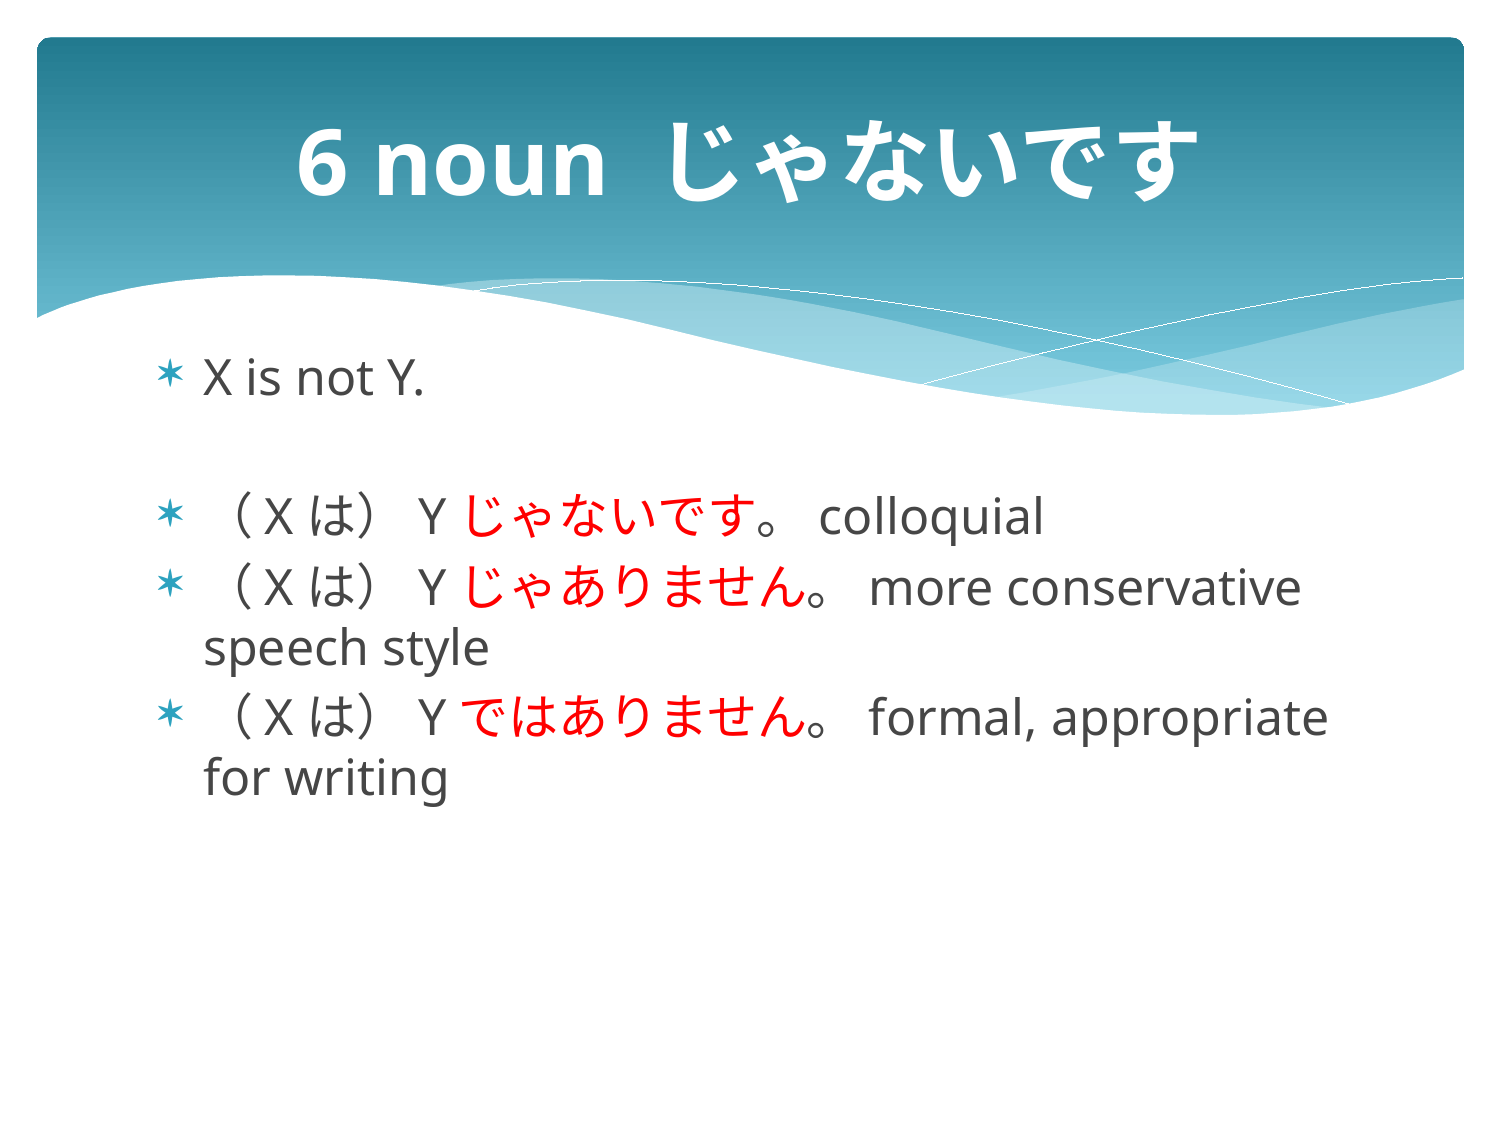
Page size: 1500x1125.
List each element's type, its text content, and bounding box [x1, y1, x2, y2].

list X is not Y. （Xは）Yじゃないです。colloquial （Xは）Yじゃありません。more conservative speech style （Xは）Yではありません。formal, appropriate for writing [143, 337, 1359, 1005]
title 6 noun じゃないです [75, 55, 1425, 261]
